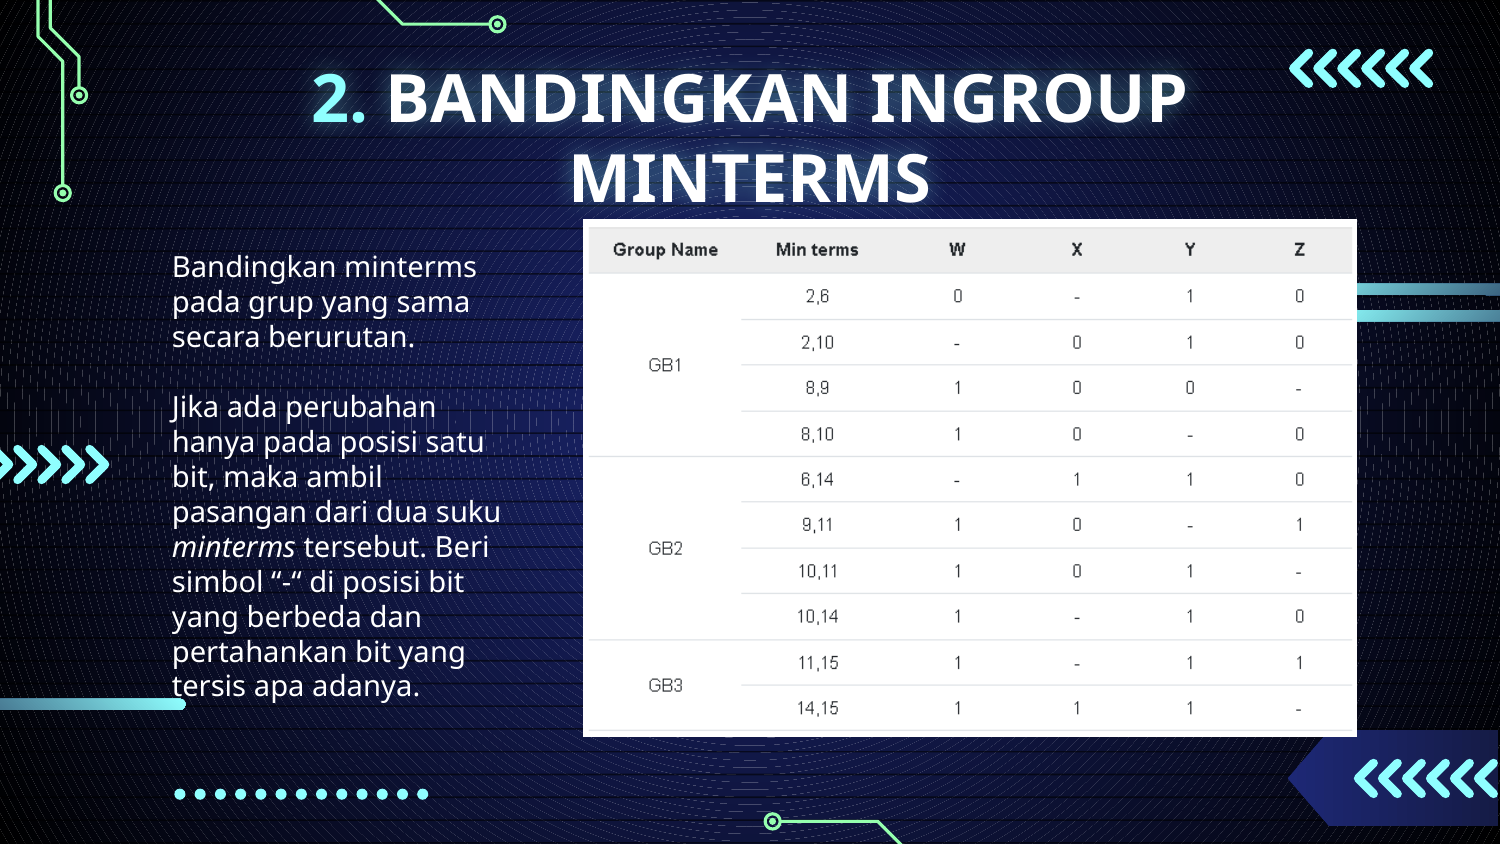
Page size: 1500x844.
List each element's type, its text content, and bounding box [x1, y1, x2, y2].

picture [583, 219, 1357, 737]
title 2. BANDINGKAN INGROUP MINTERMS [116, 88, 1383, 183]
text_box [0, 698, 186, 710]
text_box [1361, 283, 1500, 322]
subtitle Bandingkan minterms pada grup yang sama secara berurutan. Jika ada perubahan hanya pada posisi satu bit, maka ambil pasangan dari dua suku minterms tersebut. Beri simbol “-“ di posisi bit yang berbeda dan pertahankan bit yang tersis apa adanya. [156, 219, 539, 732]
